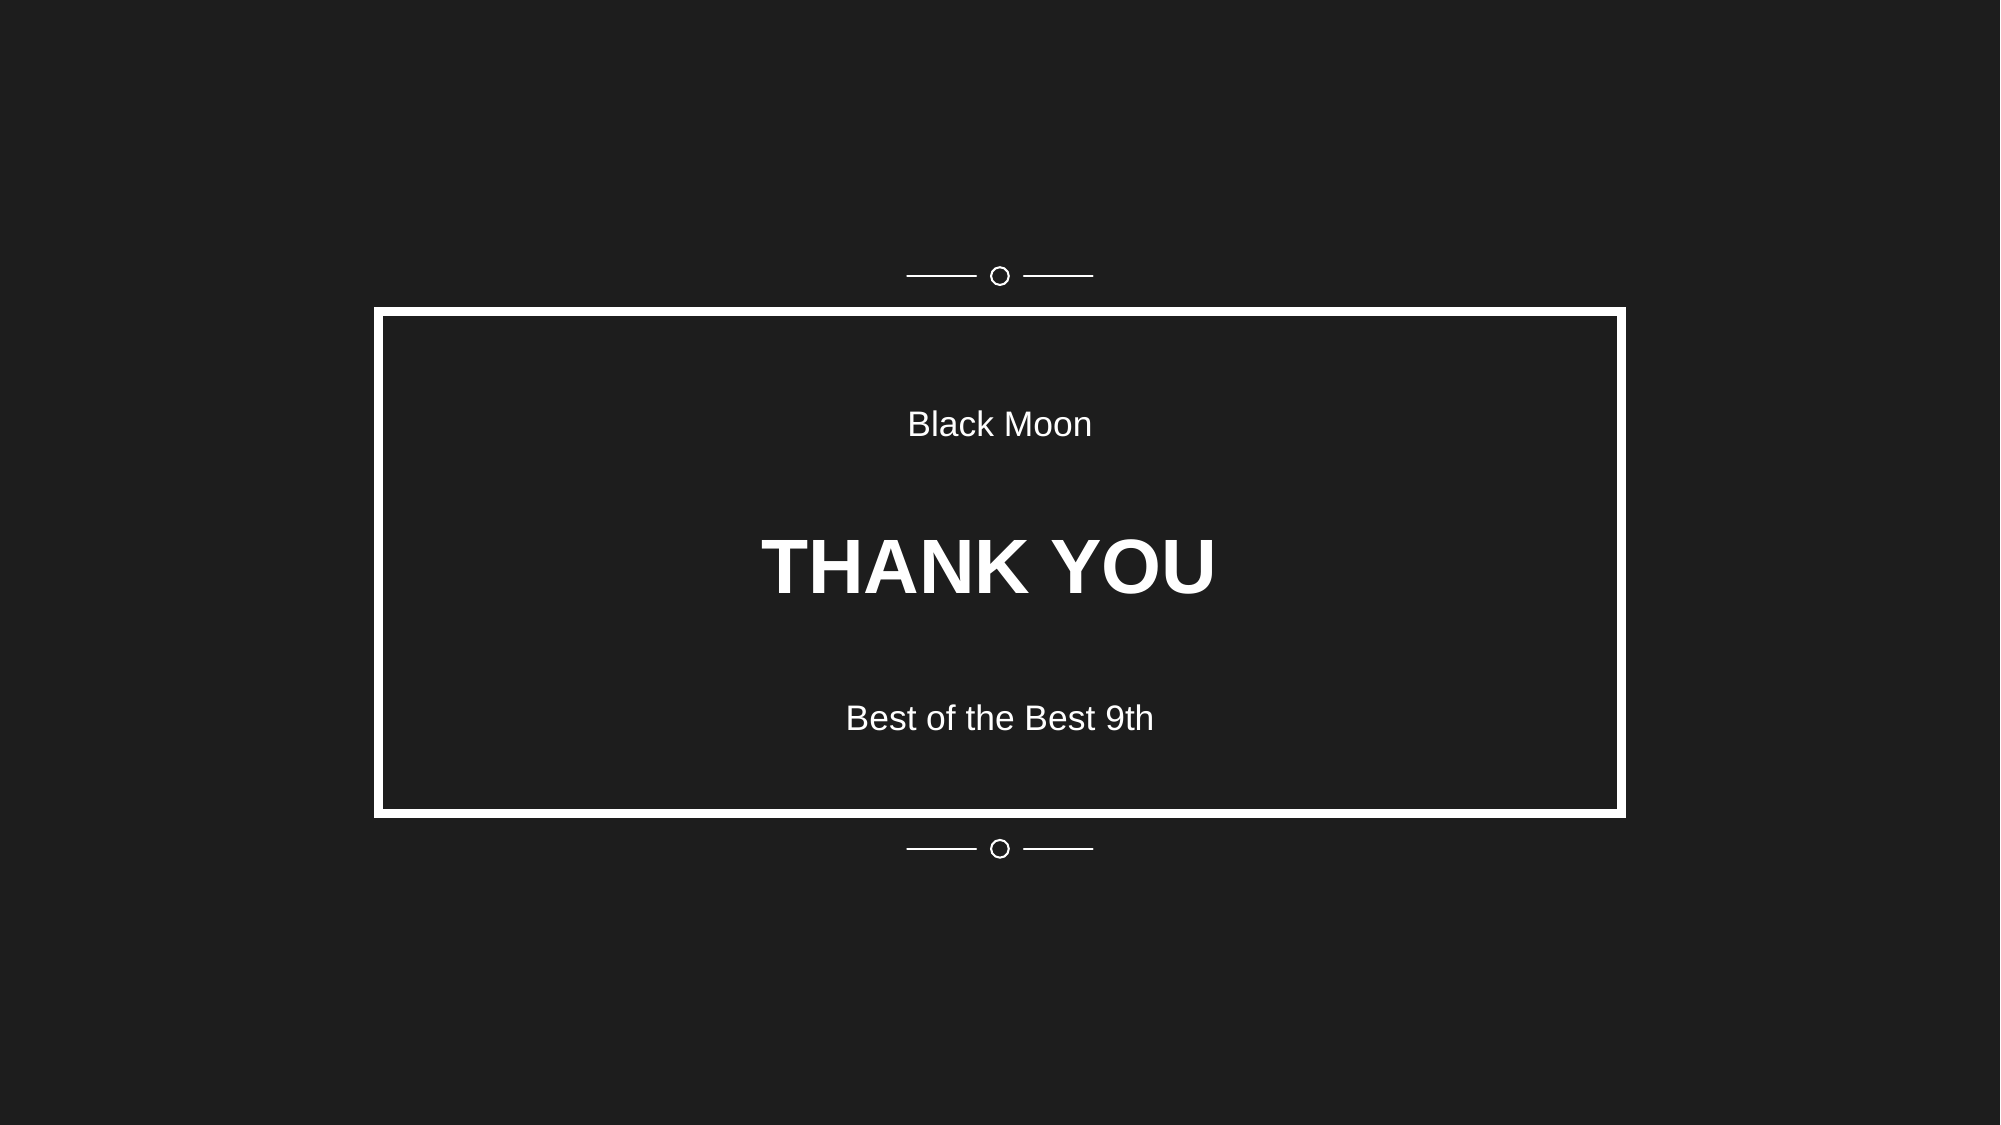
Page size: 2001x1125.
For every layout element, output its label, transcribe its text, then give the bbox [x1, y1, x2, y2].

text_box Best of the Best 9th [661, 693, 1339, 739]
text_box THANK YOU [725, 514, 1275, 611]
text_box Black Moon [826, 399, 1173, 445]
